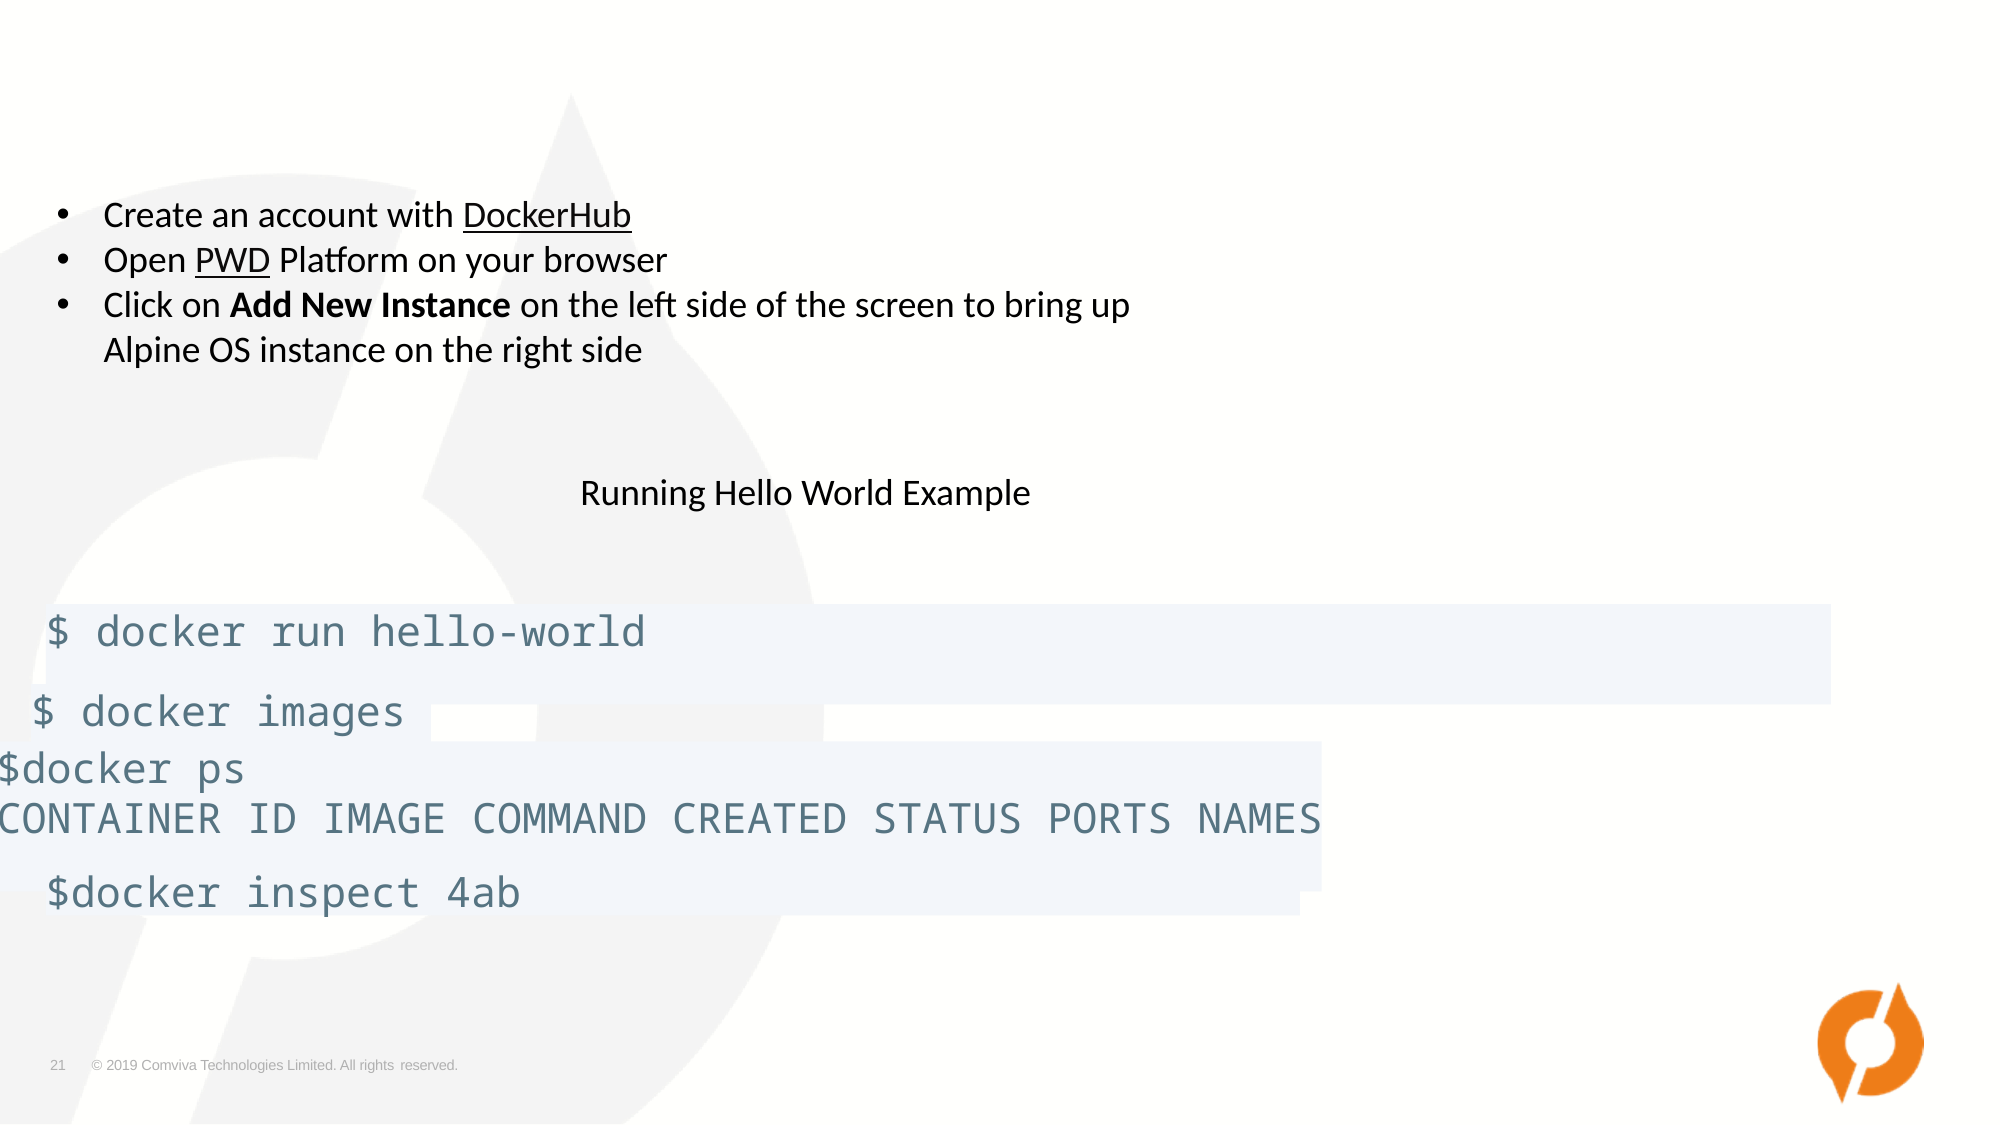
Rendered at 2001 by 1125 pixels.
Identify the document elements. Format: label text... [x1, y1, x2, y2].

text_box $docker ps CONTAINER ID IMAGE COMMAND CREATED STATUS PORTS NAMES [0, 741, 1322, 892]
text_box Running Hello World Example [565, 460, 1047, 604]
picture [0, 0, 2000, 1125]
text_box Create an account with DockerHub Open PWD Platform on your browser Click on Add New Instance on the left side of the screen to bring up Alpine OS instance on the right side [41, 183, 1230, 378]
slide_number 21 [45, 1055, 71, 1125]
text_box $ docker run hello-world [45, 604, 1831, 705]
text_box $docker inspect 4ab [45, 865, 1300, 916]
footer © 2019 Comviva Technologies Limited. All rights reserved. [89, 1055, 472, 1125]
text_box $ docker images [31, 684, 431, 741]
